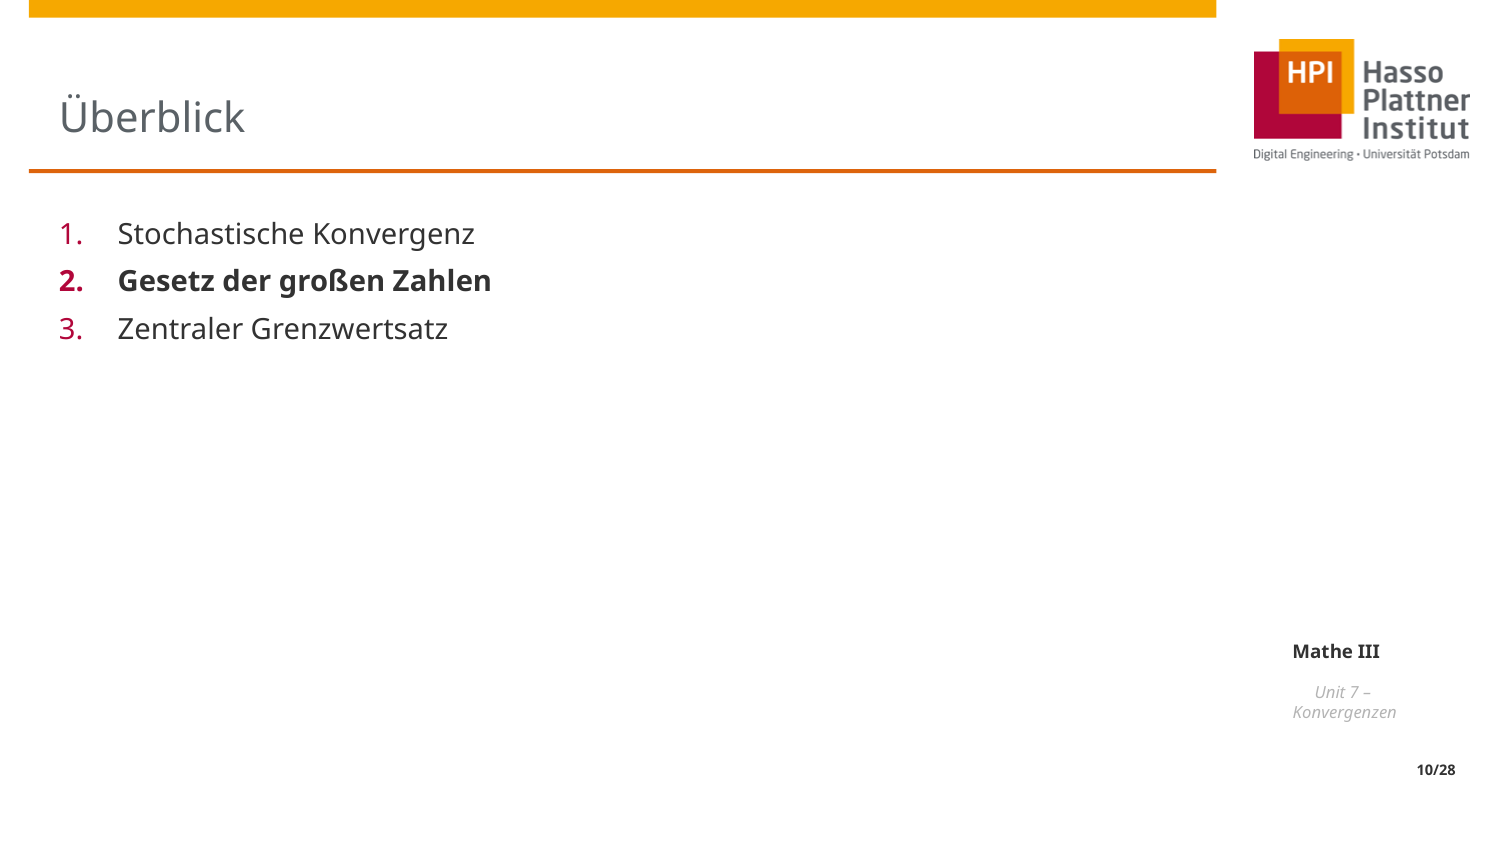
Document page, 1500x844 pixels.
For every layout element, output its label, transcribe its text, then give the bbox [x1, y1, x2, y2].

title Überblick [58, 17, 1187, 170]
picture [1254, 39, 1470, 161]
list Stochastische Konvergenz Gesetz der großen Zahlen Zentraler Grenzwertsatz [58, 203, 1187, 788]
